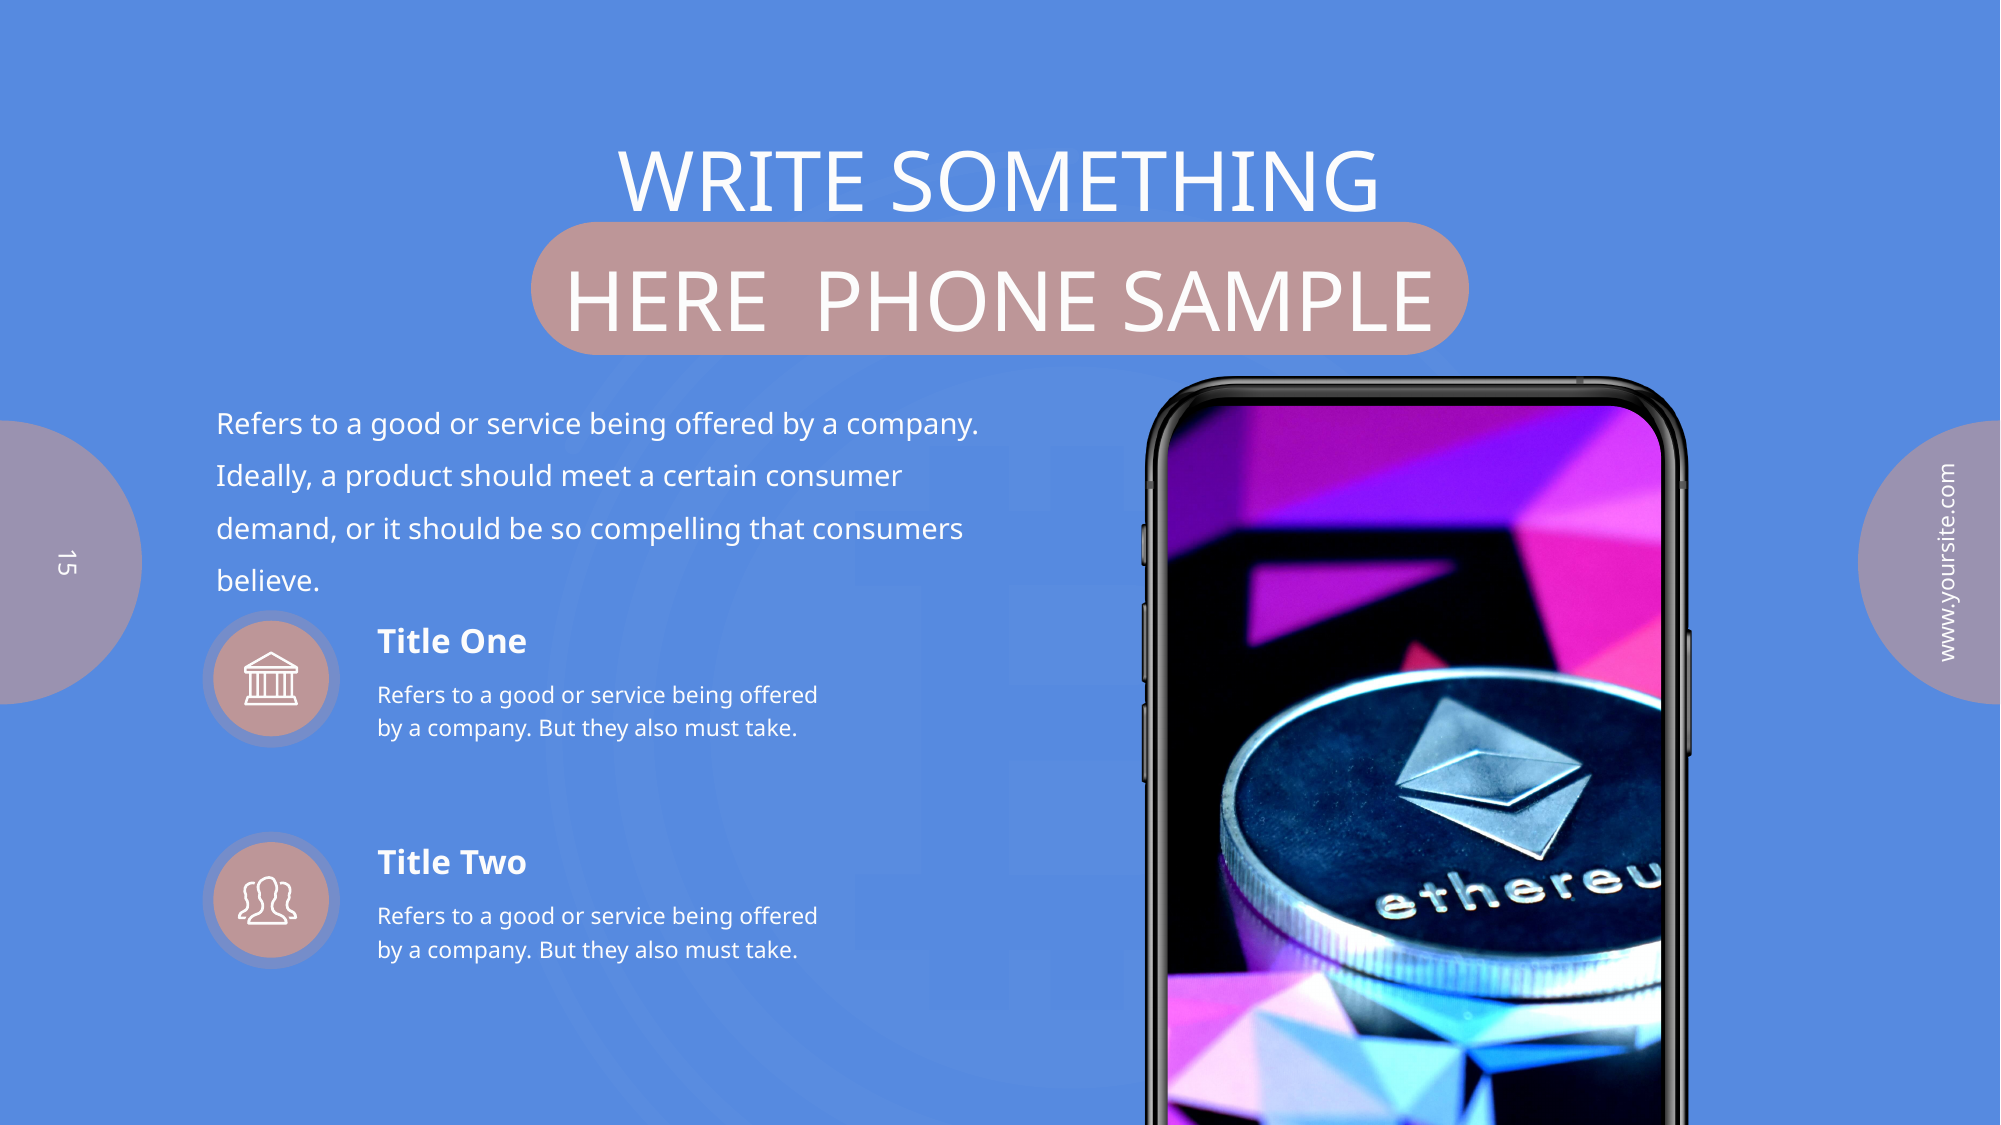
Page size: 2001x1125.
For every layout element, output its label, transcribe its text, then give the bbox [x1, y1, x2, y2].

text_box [202, 610, 340, 748]
text_box Refers to a good or service being offered by a company. Ideally, a product should meet a certain consumer demand, or it should be so compelling that consumers believe. [202, 381, 1000, 605]
text_box WRITE SOMETHING HERE PHONE SAMPLE [202, 108, 1798, 336]
text_box [549, 336, 1451, 357]
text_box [377, 620, 822, 738]
picture [1094, 336, 1739, 1125]
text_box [202, 831, 340, 970]
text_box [377, 841, 822, 960]
